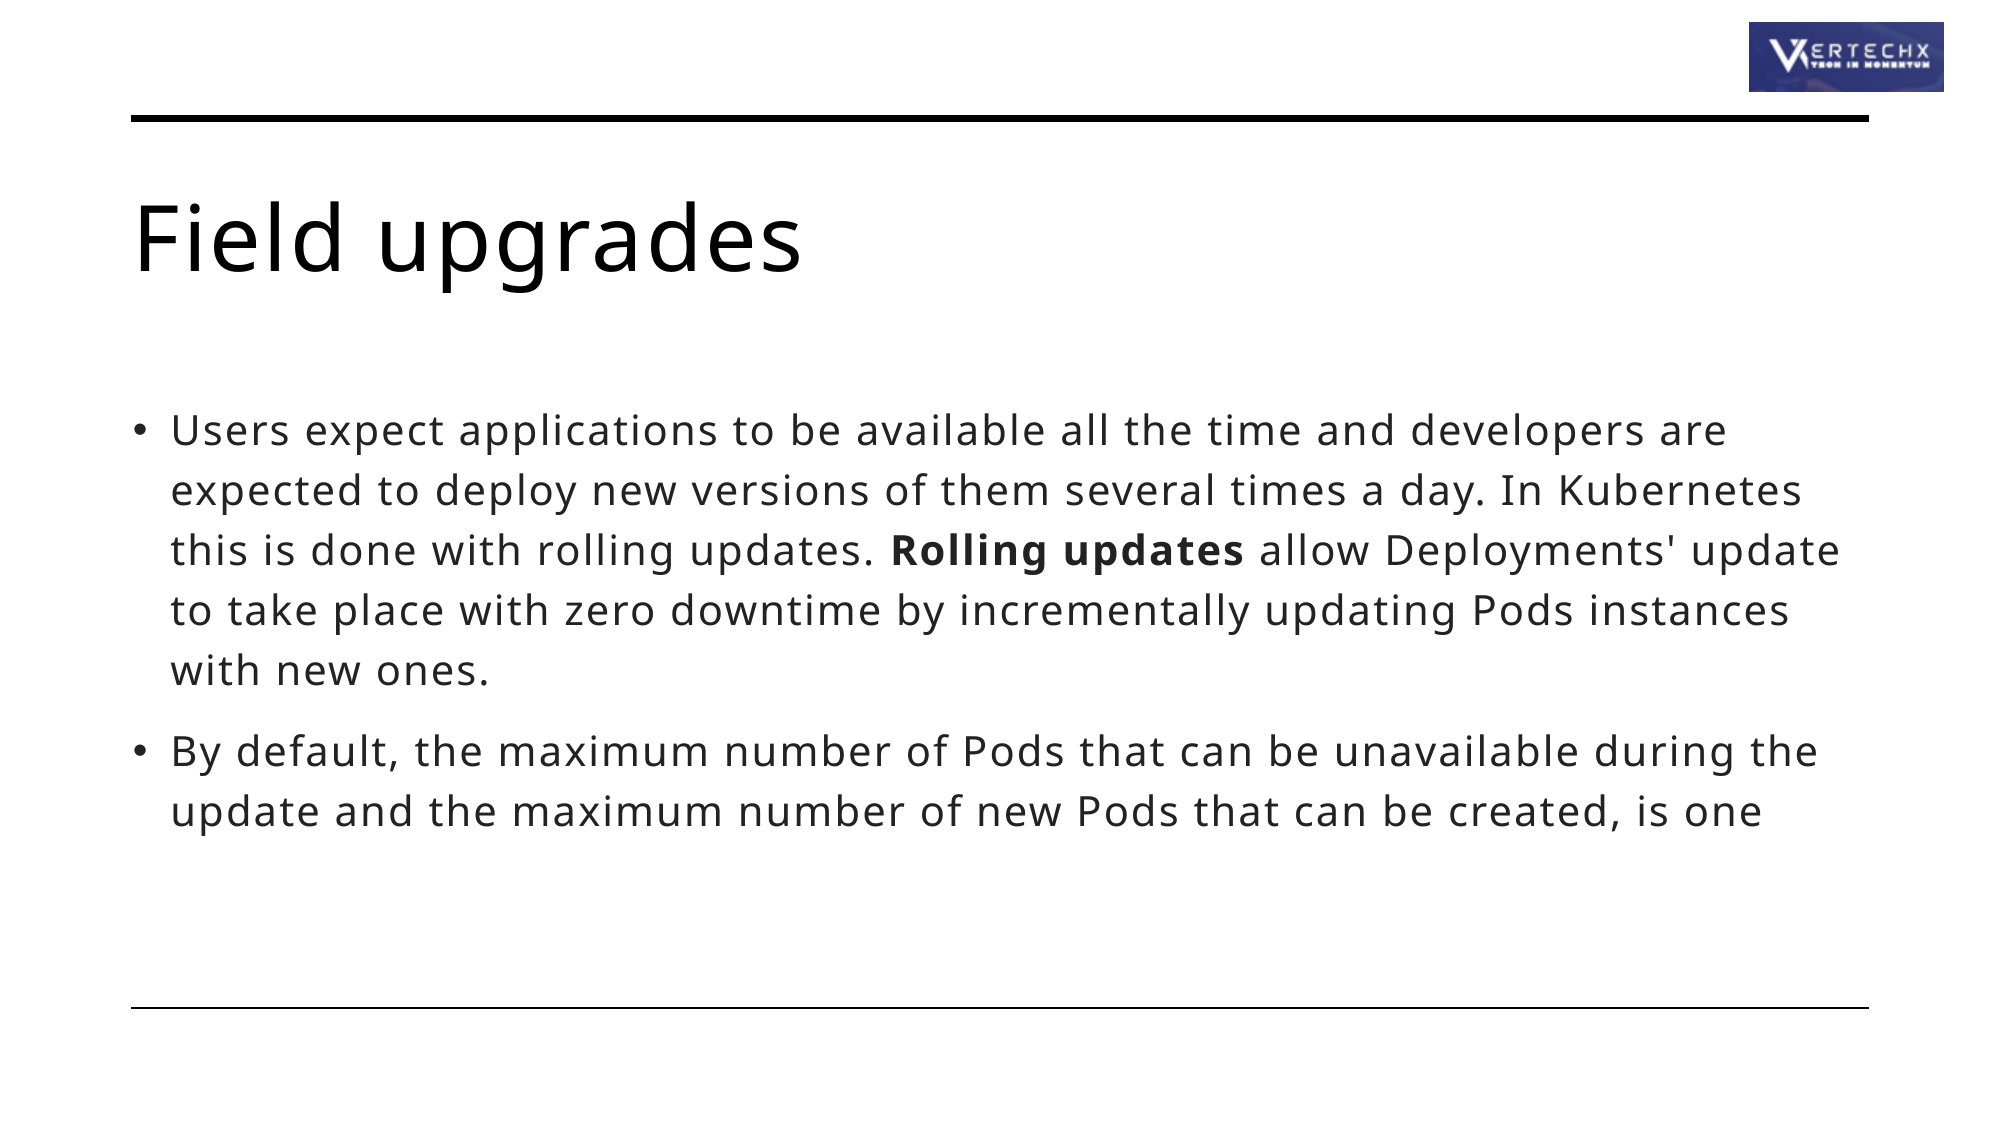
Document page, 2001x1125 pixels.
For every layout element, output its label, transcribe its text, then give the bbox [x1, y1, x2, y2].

list Users expect applications to be available all the time and developers are expected to deploy new versions of them several times a day. In Kubernetes this is done with rolling updates. Rolling updates allow Deployments' update to take place with zero downtime by incrementally updating Pods instances with new ones. By default, the maximum number of Pods that can be unavailable during the update and the maximum number of new Pods that can be created, is one [114, 376, 1869, 973]
picture [1749, 22, 1944, 92]
title Field upgrades [114, 151, 1869, 376]
